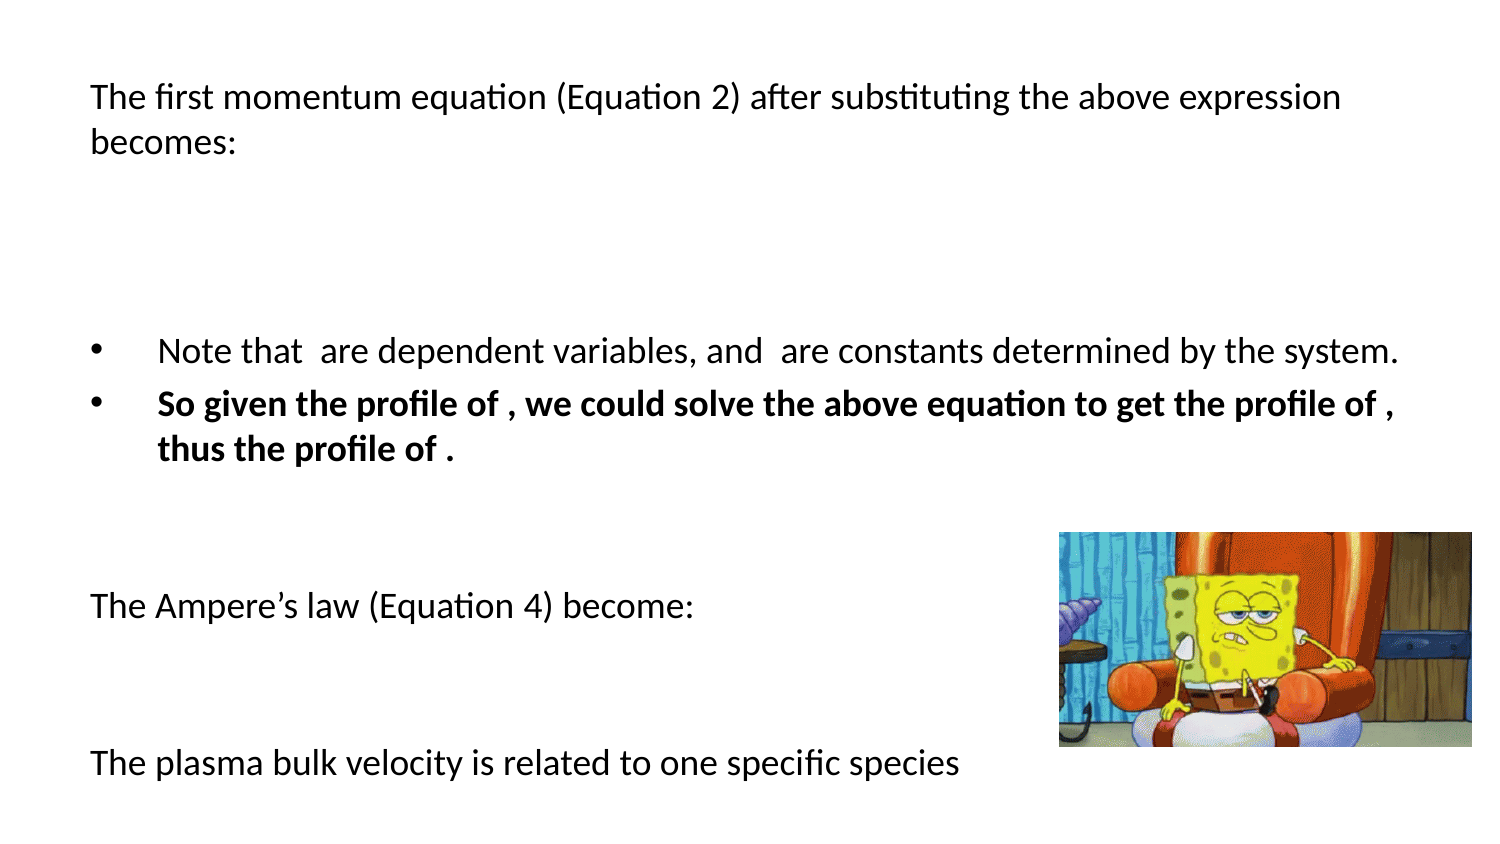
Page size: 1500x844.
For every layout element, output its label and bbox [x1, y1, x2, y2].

picture [1059, 531, 1472, 747]
